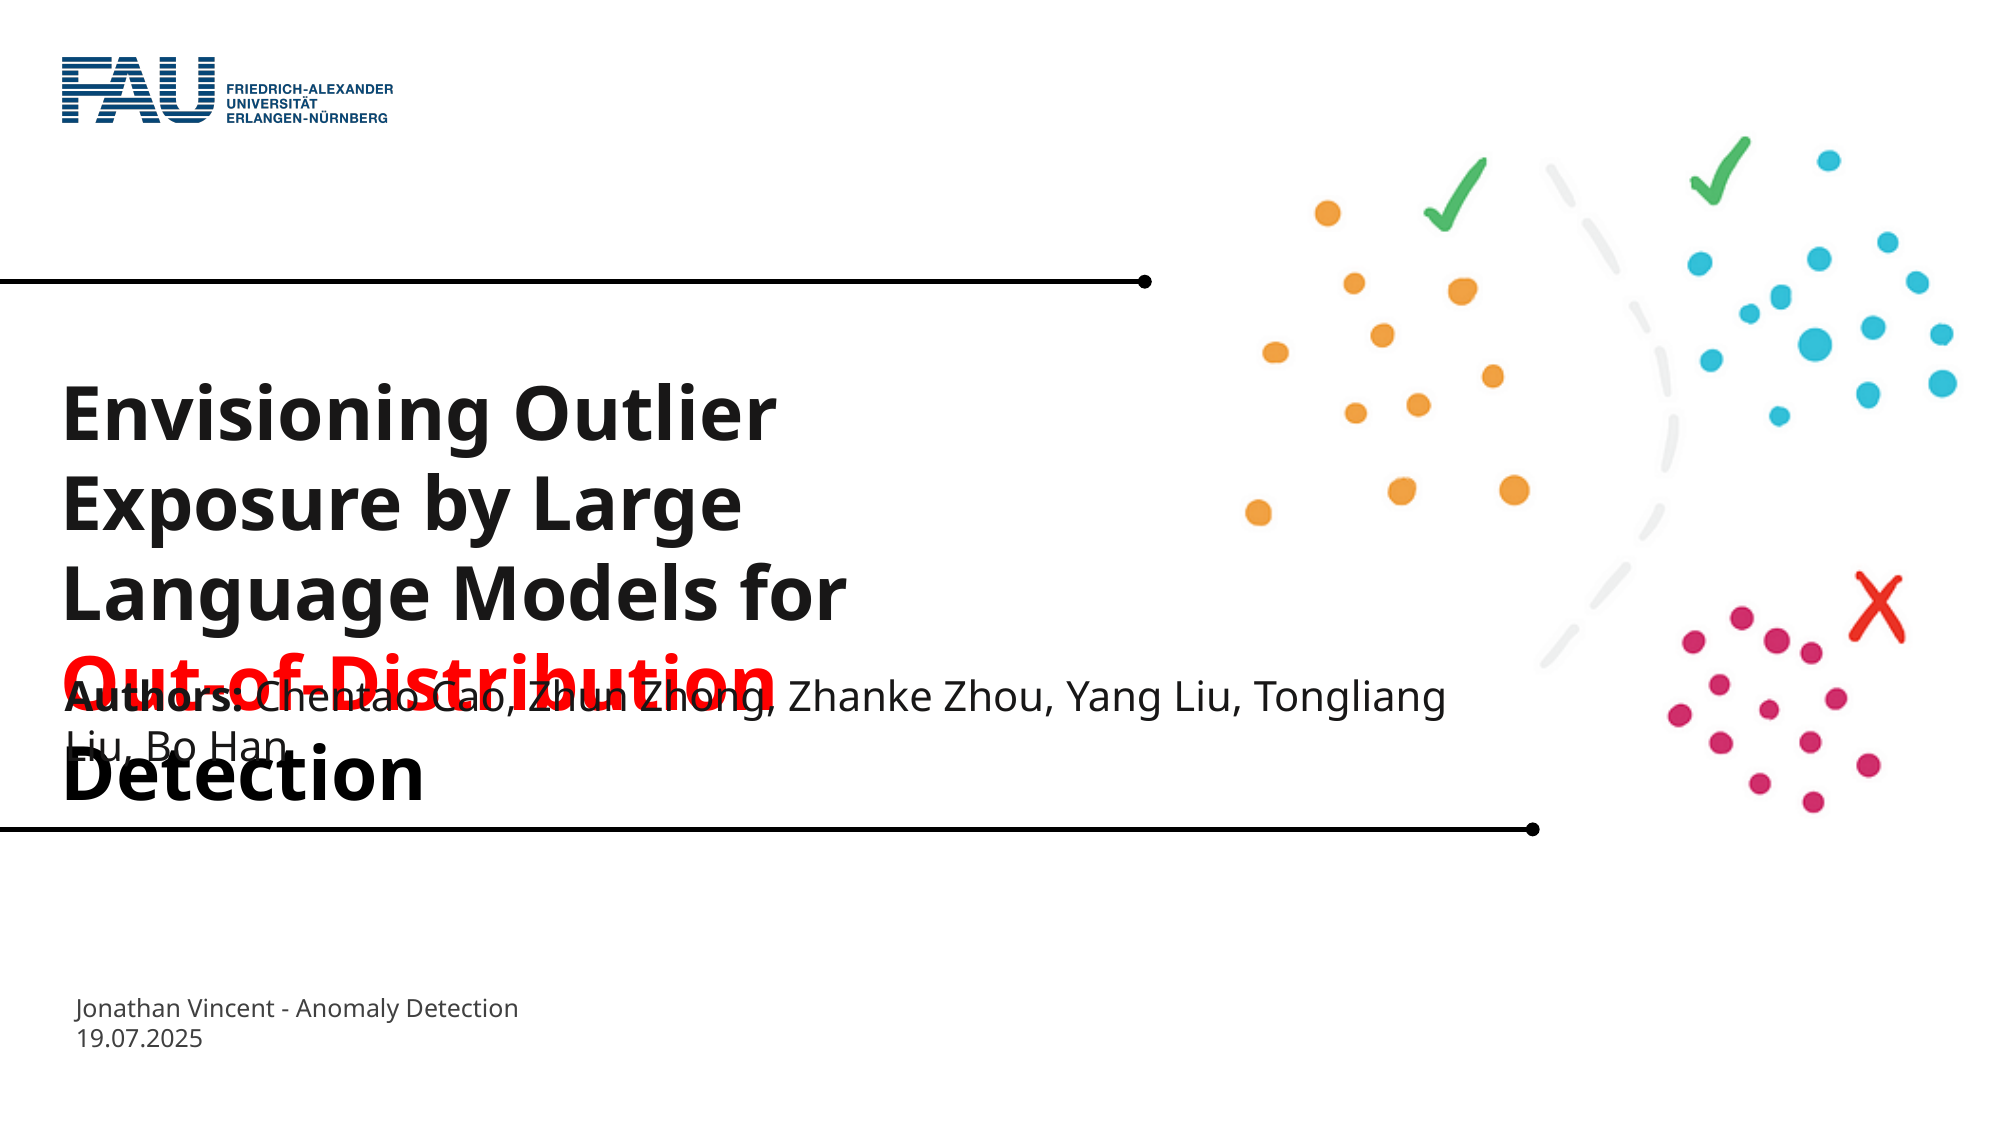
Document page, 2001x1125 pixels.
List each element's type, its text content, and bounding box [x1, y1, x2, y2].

picture [1227, 124, 2000, 830]
text_box Envisioning Outlier Exposure by Large Language Models for Out-of-Distribution Detection [60, 365, 1081, 662]
picture [60, 55, 395, 125]
text_box Envisioning Outlier Exposure by Large Language Models for Out-of-Distribution Detection [60, 777, 1081, 816]
text_box Authors: Chentao Cao, Zhun Zhong, Zhanke Zhou, Yang Liu, Tongliang Liu, Bo Han [49, 662, 1227, 777]
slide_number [60, 986, 666, 1059]
